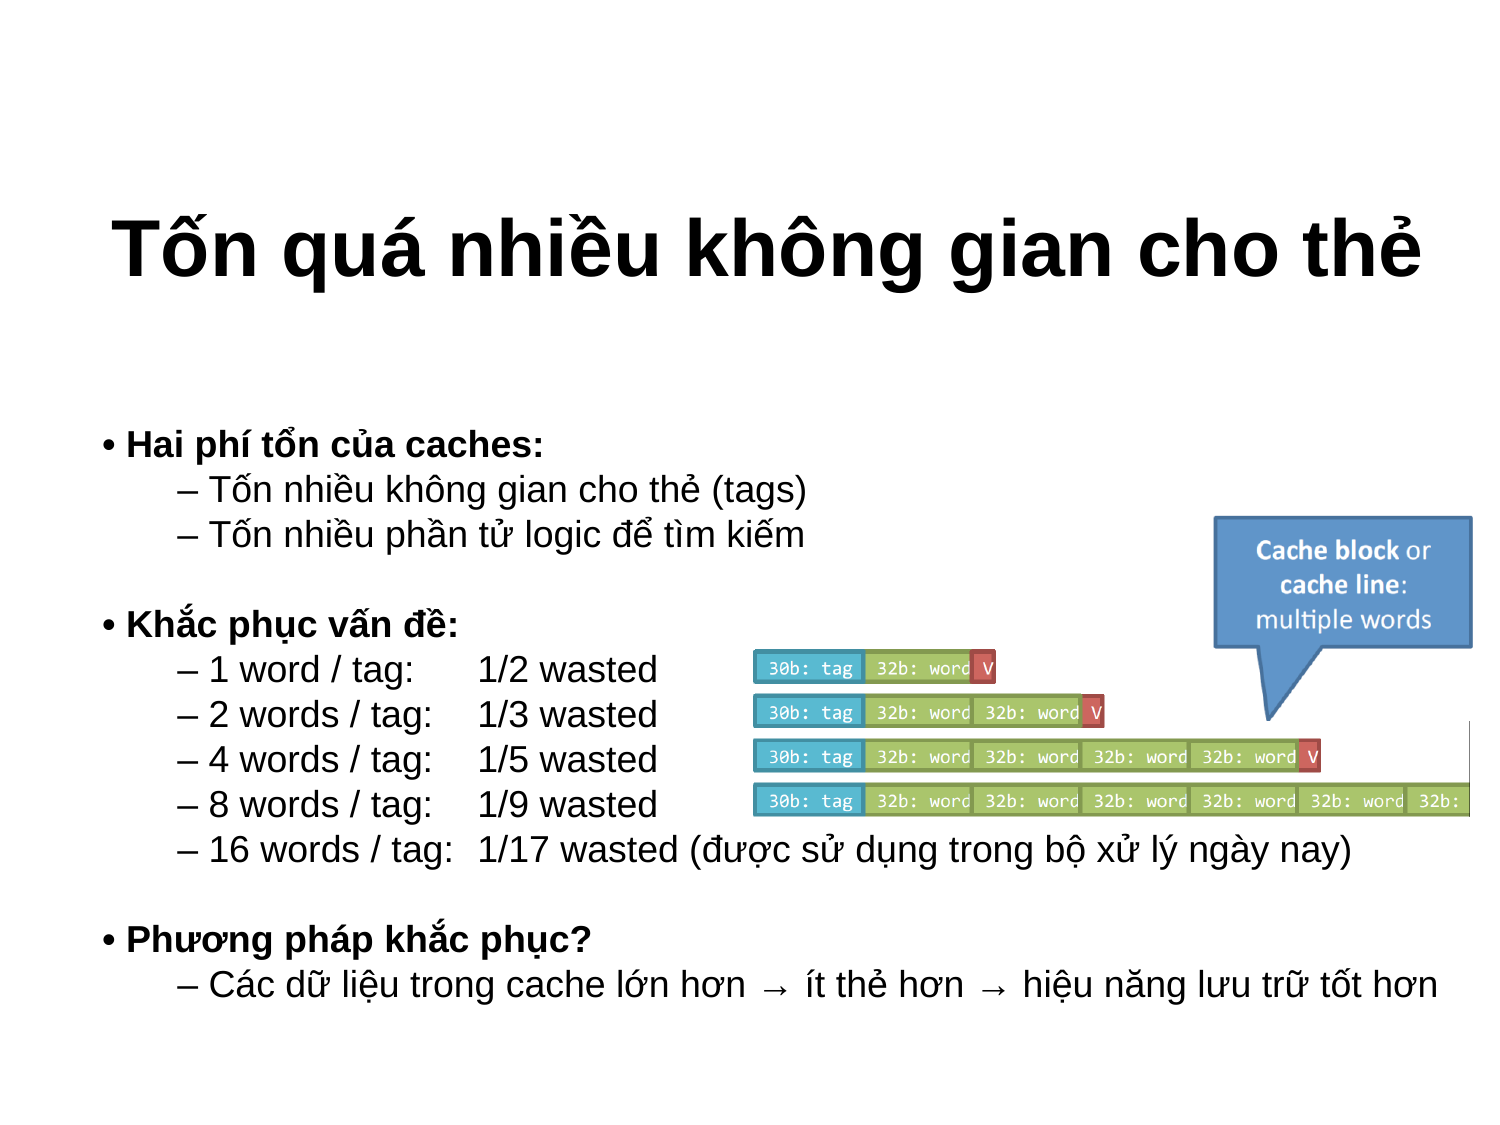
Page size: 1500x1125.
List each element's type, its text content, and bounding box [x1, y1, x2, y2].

title Tốn quá nhiều không gian cho thẻ [75, 149, 1463, 338]
picture [749, 512, 1476, 817]
text_box • Hai phí tổn của caches: – Tốn nhiều không gian cho thẻ (tags) – Tốn nhiều phần tử logic để tìm kiếm • Khắc phục vấn đề: – 1 word / tag: 1/2 wasted – 2 words / tag: 1/3 wasted – 4 words / tag: 1/5 wasted – 8 words / tag: 1/9 wasted – 16 words / tag: 1/17 wasted (được sử dụng trong bộ xử lý ngày nay) • Phương pháp khắc phục? – Các dữ liệu trong cache lớn hơn → ít thẻ hơn → hiệu năng lưu trữ tốt hơn [87, 412, 1463, 1013]
